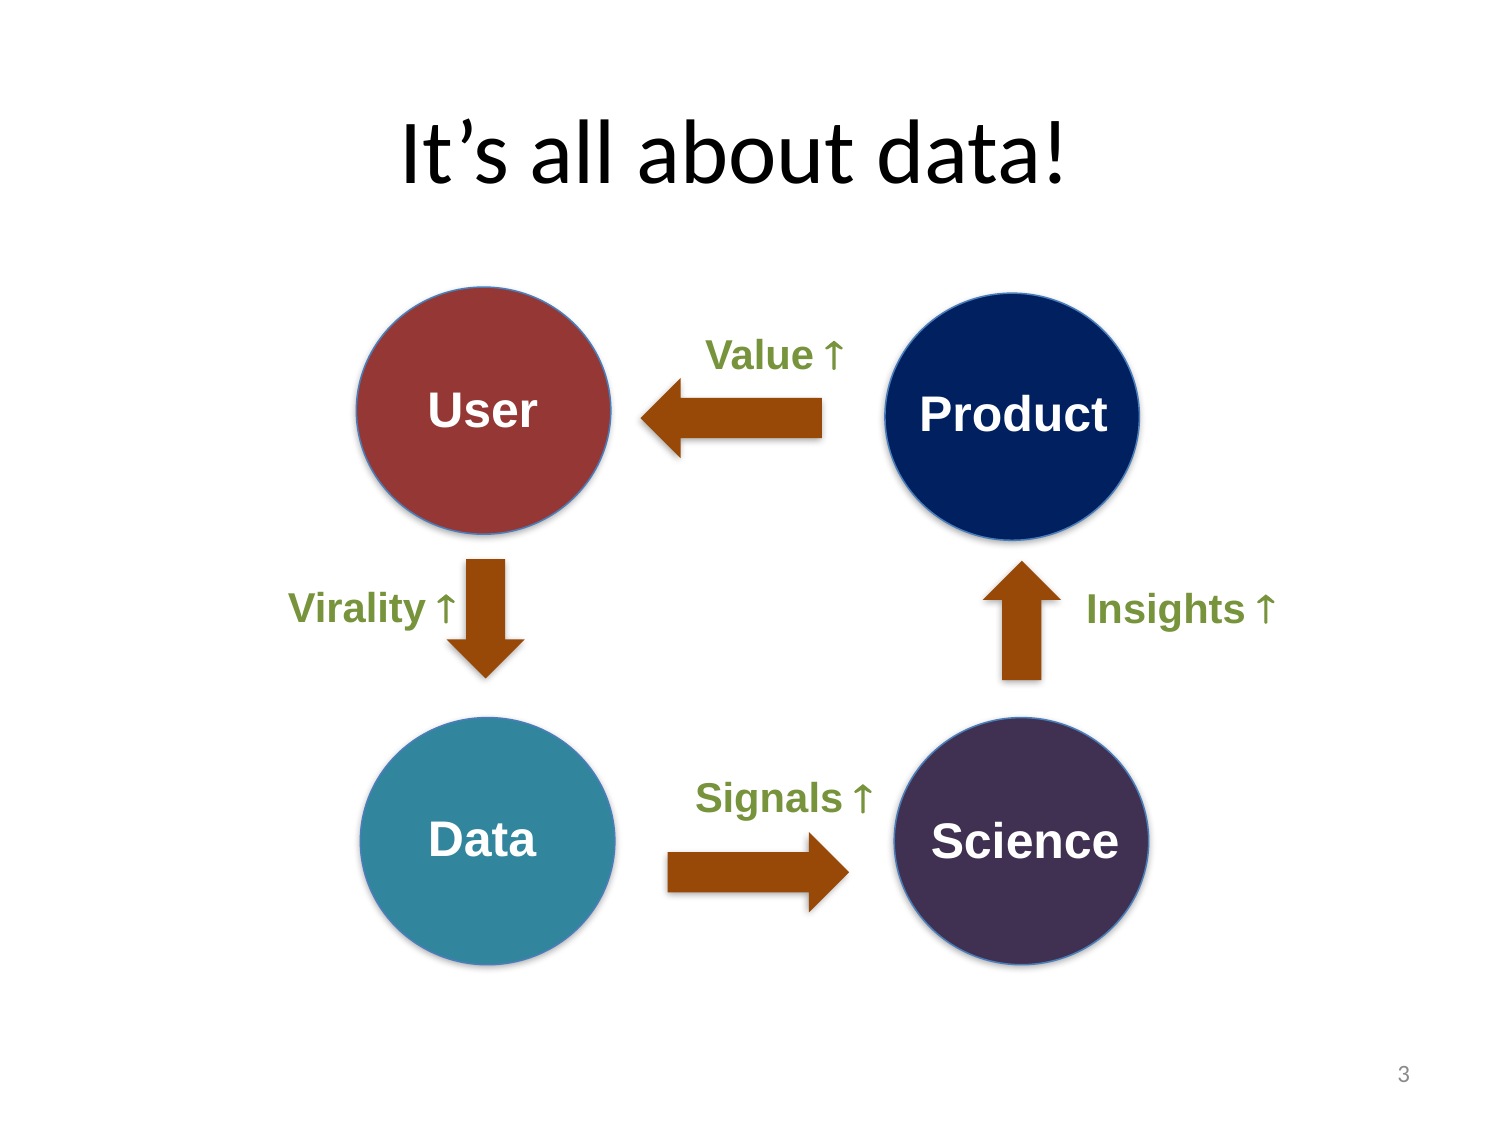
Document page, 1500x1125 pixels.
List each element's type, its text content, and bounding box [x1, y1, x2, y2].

text_box Product [897, 374, 1145, 434]
text_box [982, 560, 1062, 681]
text_box [359, 802, 616, 966]
text_box User [367, 370, 614, 431]
text_box Value  [705, 320, 888, 383]
text_box [639, 377, 823, 459]
text_box [884, 292, 1139, 542]
text_box Virality  [287, 573, 468, 636]
text_box Science [909, 801, 1156, 861]
text_box Signals  [694, 763, 875, 826]
title It’s all about data! [62, 53, 1409, 241]
text_box [445, 558, 526, 680]
text_box [666, 831, 850, 914]
text_box [893, 716, 1148, 966]
text_box [367, 716, 608, 798]
slide_number 3 [1074, 1042, 1425, 1103]
text_box Insights  [1086, 573, 1282, 636]
text_box [355, 286, 610, 535]
text_box Data [366, 798, 613, 859]
